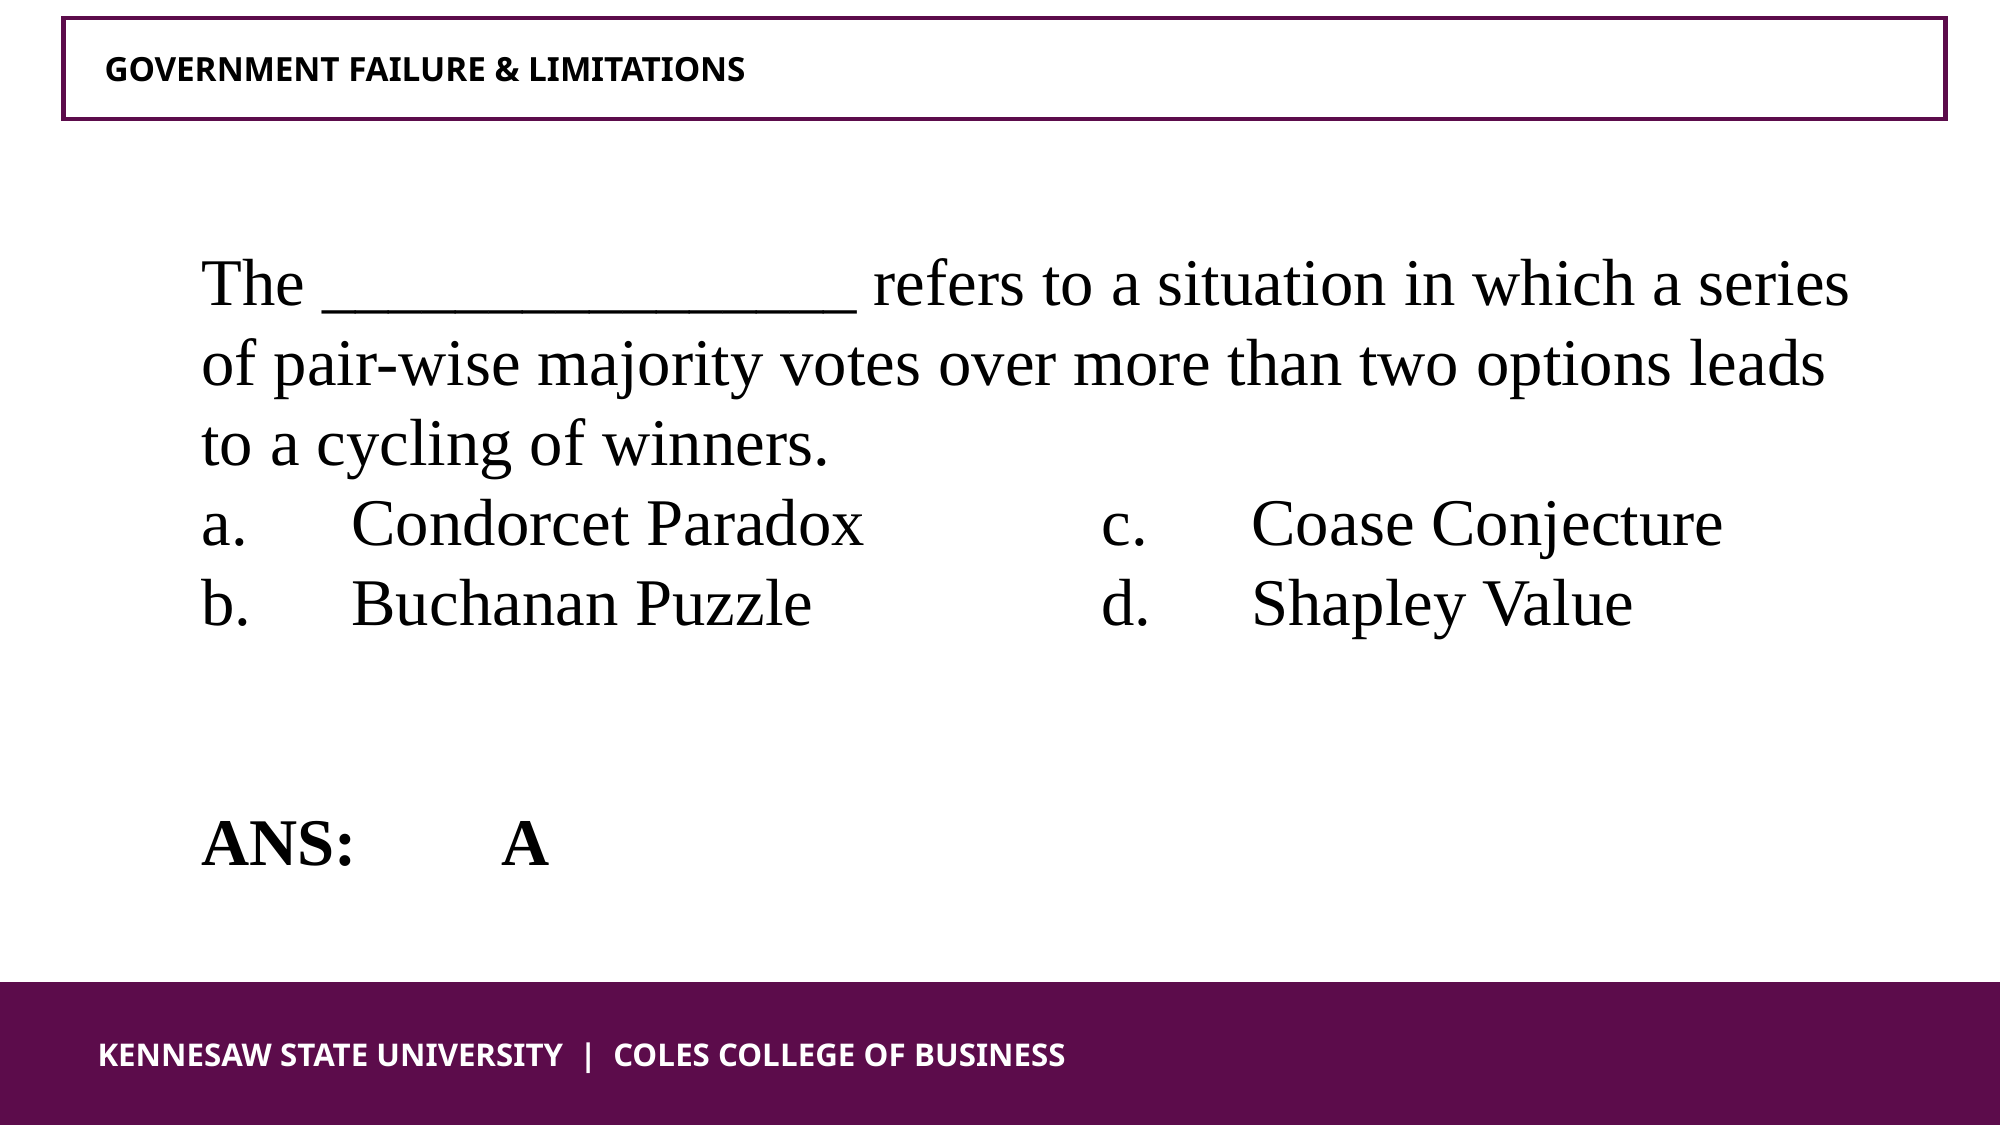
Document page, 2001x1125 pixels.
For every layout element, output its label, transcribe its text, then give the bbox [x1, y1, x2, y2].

text_box KENNESAW STATE UNIVERSITY | COLES COLLEGE OF BUSINESS [0, 982, 2000, 1125]
text_box GOVERNMENT FAILURE & LIMITATIONS [63, 18, 1946, 120]
text_box The ________________ refers to a situation in which a series of pair-wise majority votes over more than two options leads to a cycling of winners. a. Condorcet Paradox c. Coase Conjecture b. Buchanan Puzzle d. Shapley Value ANS: A [186, 231, 1884, 887]
